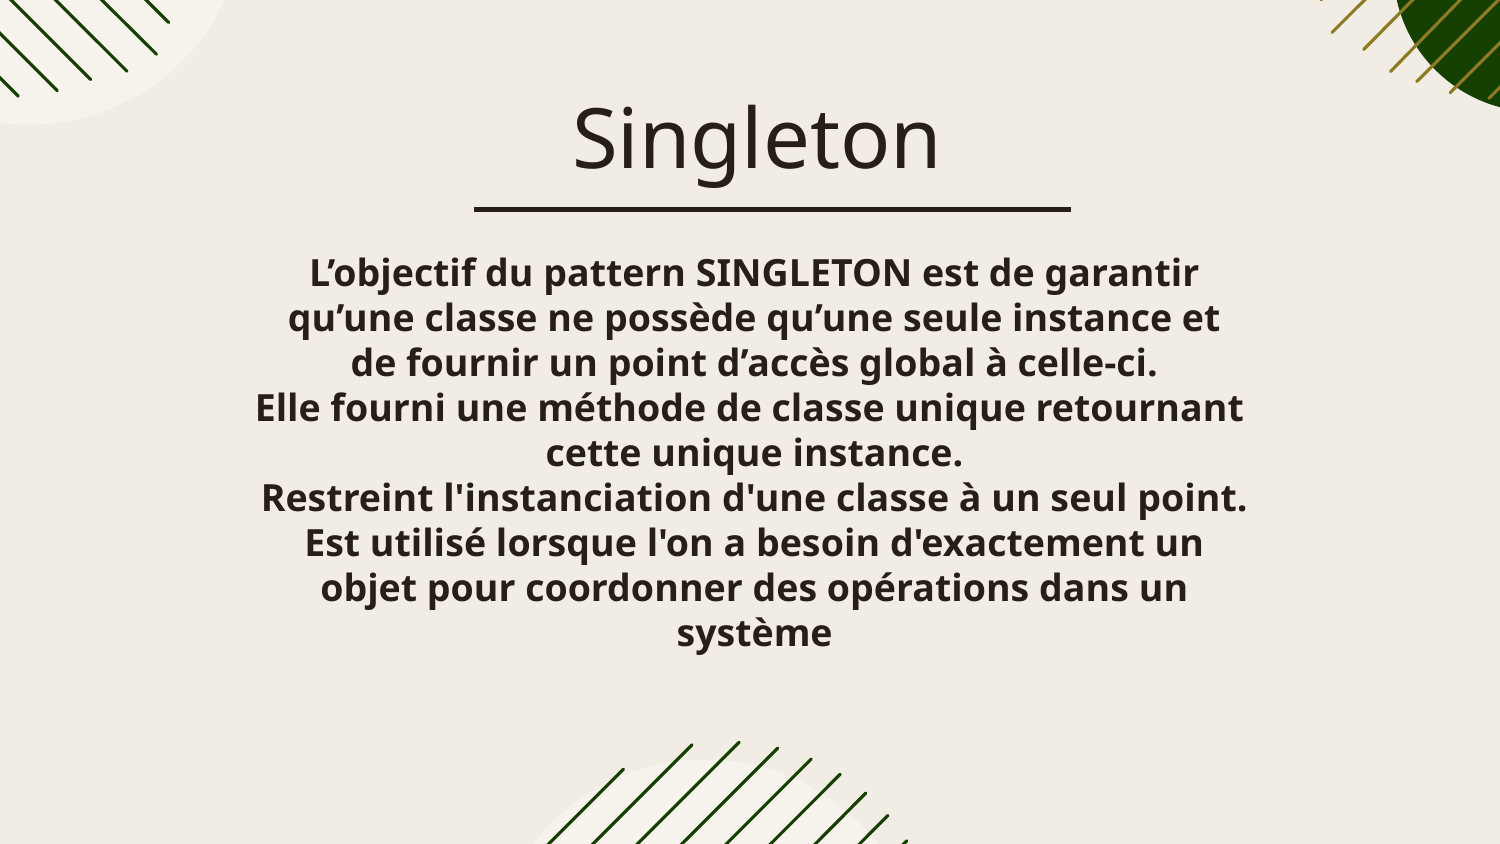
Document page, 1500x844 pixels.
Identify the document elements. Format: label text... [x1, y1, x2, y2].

title Singleton [385, 70, 1129, 202]
subtitle L’objectif du pattern SINGLETON est de garantir qu’une classe ne possède qu’une seule instance et de fournir un point d’accès global à celle-ci. Elle fourni une méthode de classe unique retournant cette unique instance. Restreint l'instanciation d'une classe à un seul point. Est utilisé lorsque l'on a besoin d'exactement un objet pour coordonner des opérations dans un système [116, 234, 1384, 747]
